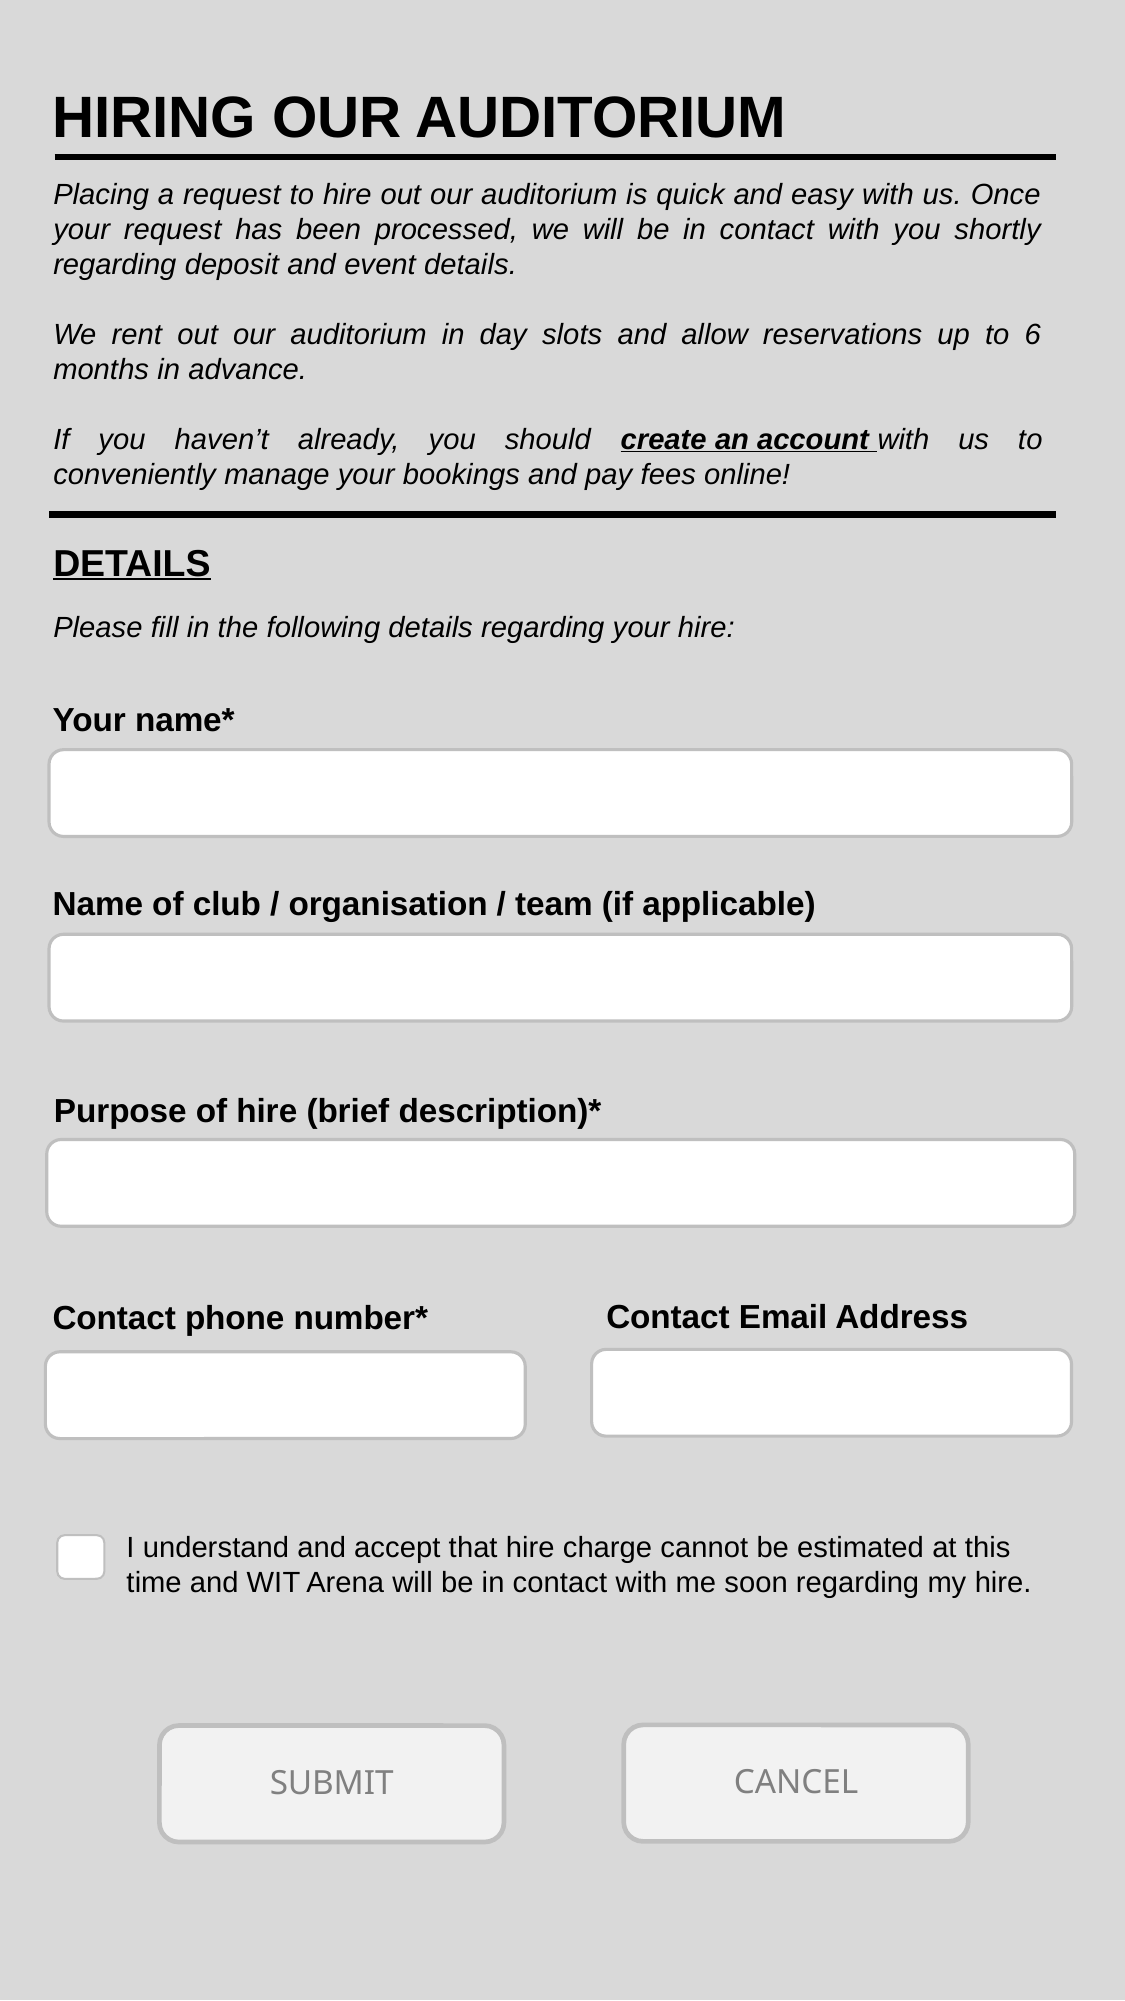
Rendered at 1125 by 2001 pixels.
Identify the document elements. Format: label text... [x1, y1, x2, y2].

text_box Your name* [38, 690, 969, 745]
text_box DETAILS [38, 531, 1067, 592]
text_box [590, 1348, 1073, 1438]
text_box [44, 1350, 527, 1440]
text_box CANCEL [661, 1752, 931, 1808]
text_box [45, 1138, 1076, 1228]
text_box HIRING OUR AUDITORIUM [37, 71, 1057, 157]
text_box Please fill in the following details regarding your hire: [38, 600, 1058, 651]
text_box Contact phone number* [37, 1288, 969, 1344]
text_box [0, 0, 1125, 2000]
text_box Placing a request to hire out our auditorium is quick and easy with us. Once your request has been processed, we will be in contact with you shortly regarding deposit and event details. We rent out our auditorium in day slots and allow reservations up to 6 months in advance. If you haven’t already, you should create an account with us to conveniently manage your bookings and pay fees online! [38, 167, 1058, 498]
text_box [622, 1723, 970, 1843]
text_box SUBMIT [197, 1753, 467, 1809]
text_box [56, 1534, 106, 1580]
text_box Purpose of hire (brief description)* [39, 1081, 970, 1137]
text_box [47, 933, 1073, 1023]
text_box [47, 748, 1073, 838]
text_box Name of club / organisation / team (if applicable) [38, 874, 969, 930]
text_box I understand and accept that hire charge cannot be estimated at this time and WIT Arena will be in contact with me soon regarding my hire. [111, 1521, 1072, 1606]
text_box [158, 1724, 506, 1844]
text_box Contact Email Address [591, 1288, 1125, 1343]
